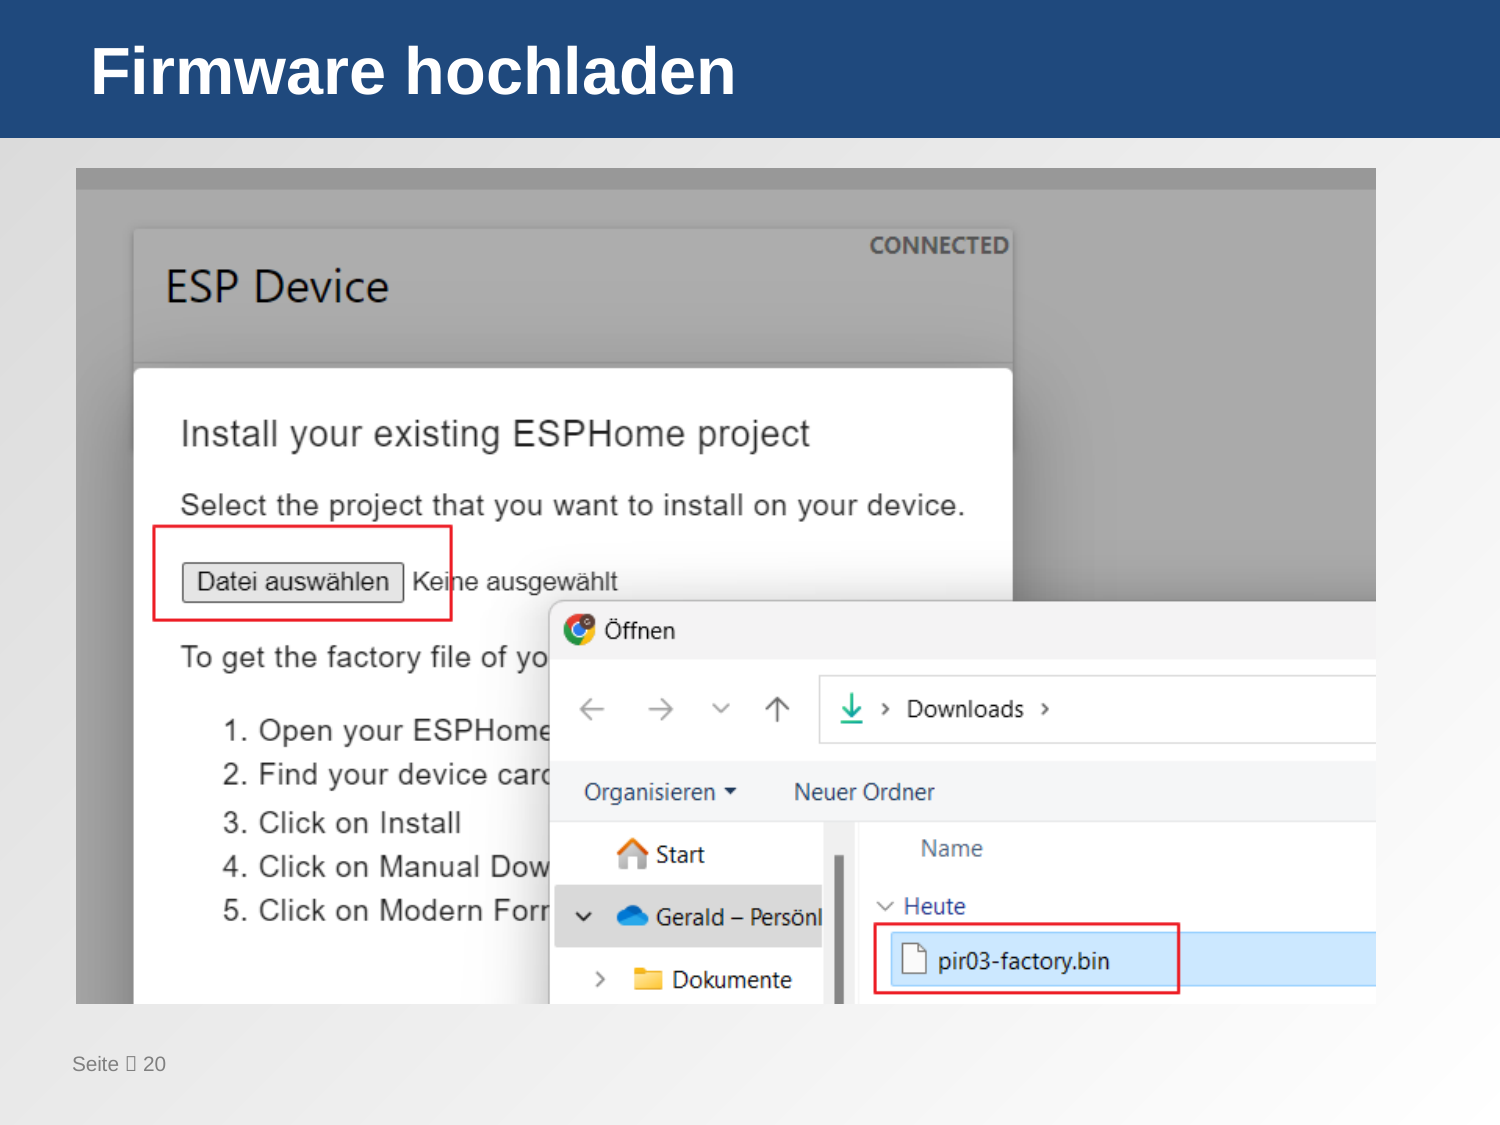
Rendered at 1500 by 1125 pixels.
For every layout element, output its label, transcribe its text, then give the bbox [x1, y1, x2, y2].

picture [76, 168, 1376, 1004]
title Firmware hochladen [75, 20, 1425, 208]
